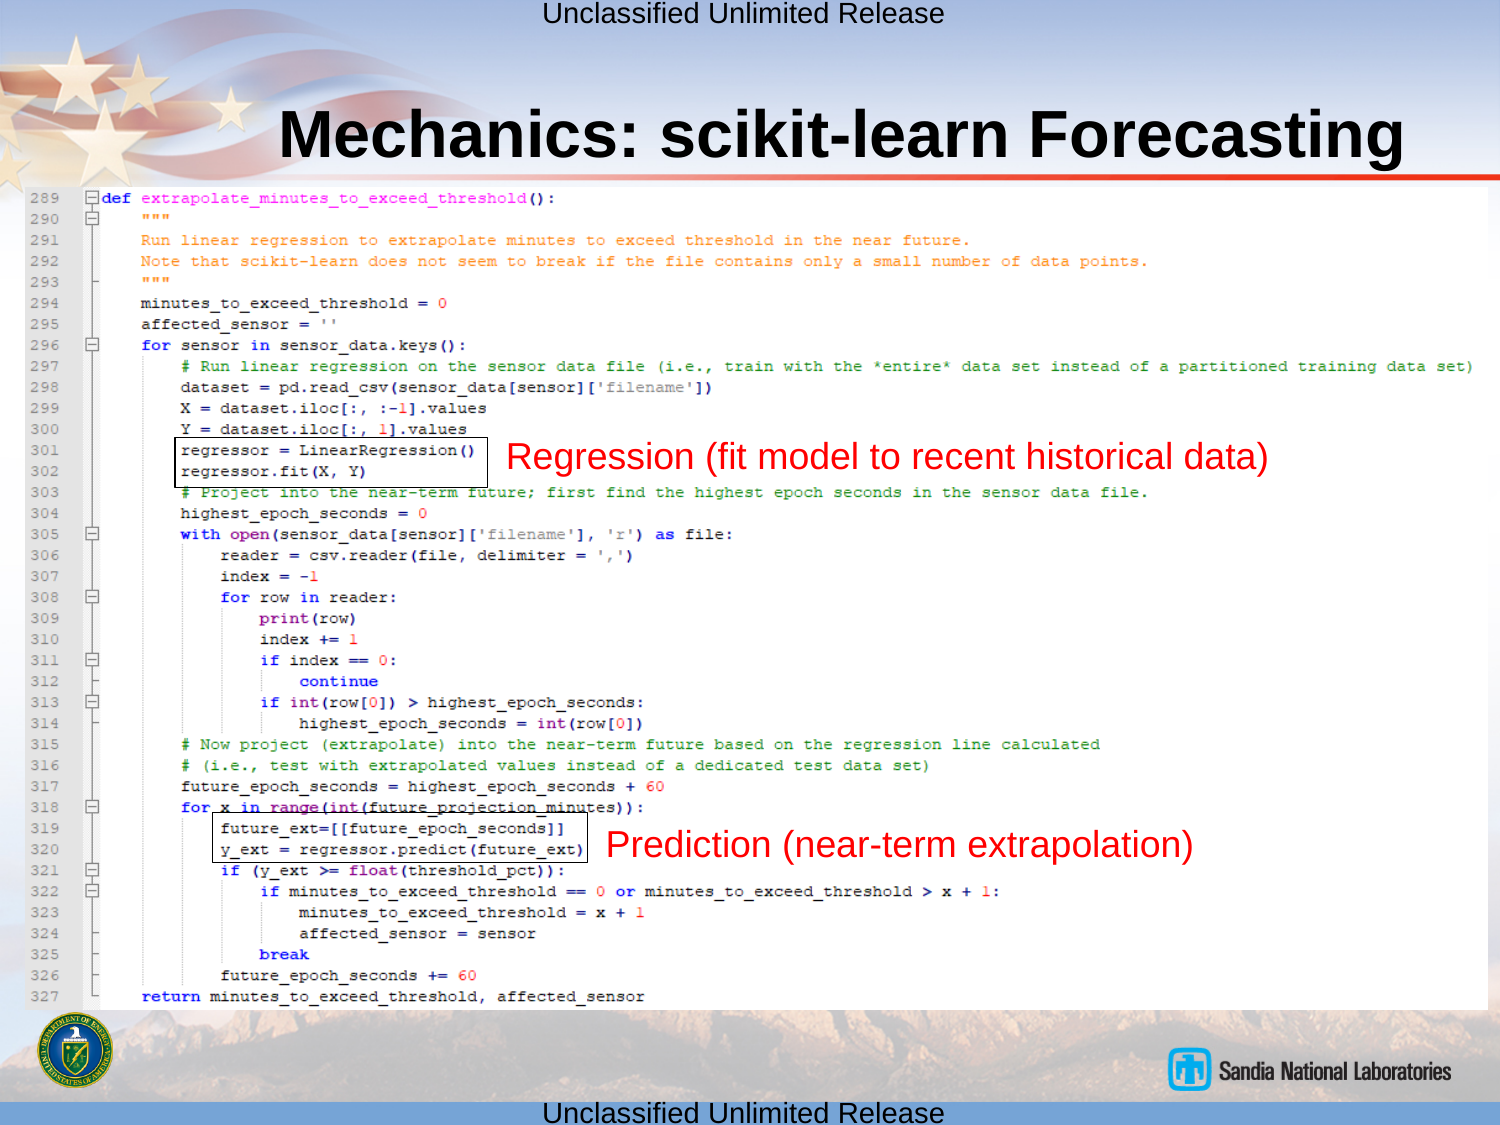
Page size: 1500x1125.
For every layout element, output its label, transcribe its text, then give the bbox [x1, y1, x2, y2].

title Mechanics: scikit-learn Forecasting [263, 37, 1500, 225]
picture [0, 0, 1500, 1125]
